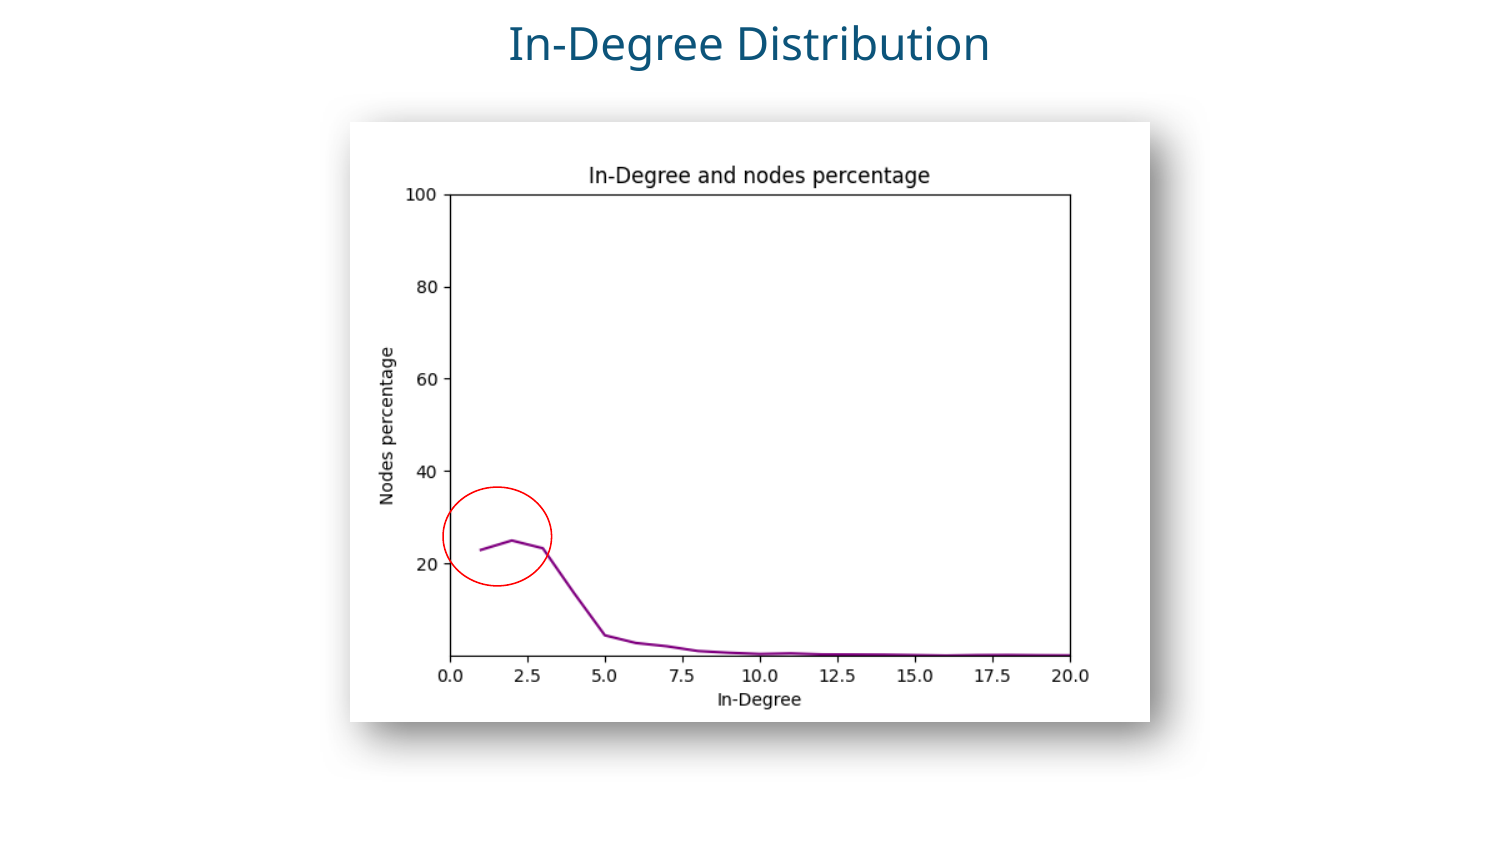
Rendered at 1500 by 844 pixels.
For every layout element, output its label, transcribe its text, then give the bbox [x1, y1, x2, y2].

picture [350, 122, 1150, 722]
title In-Degree Distribution [0, 0, 1500, 94]
